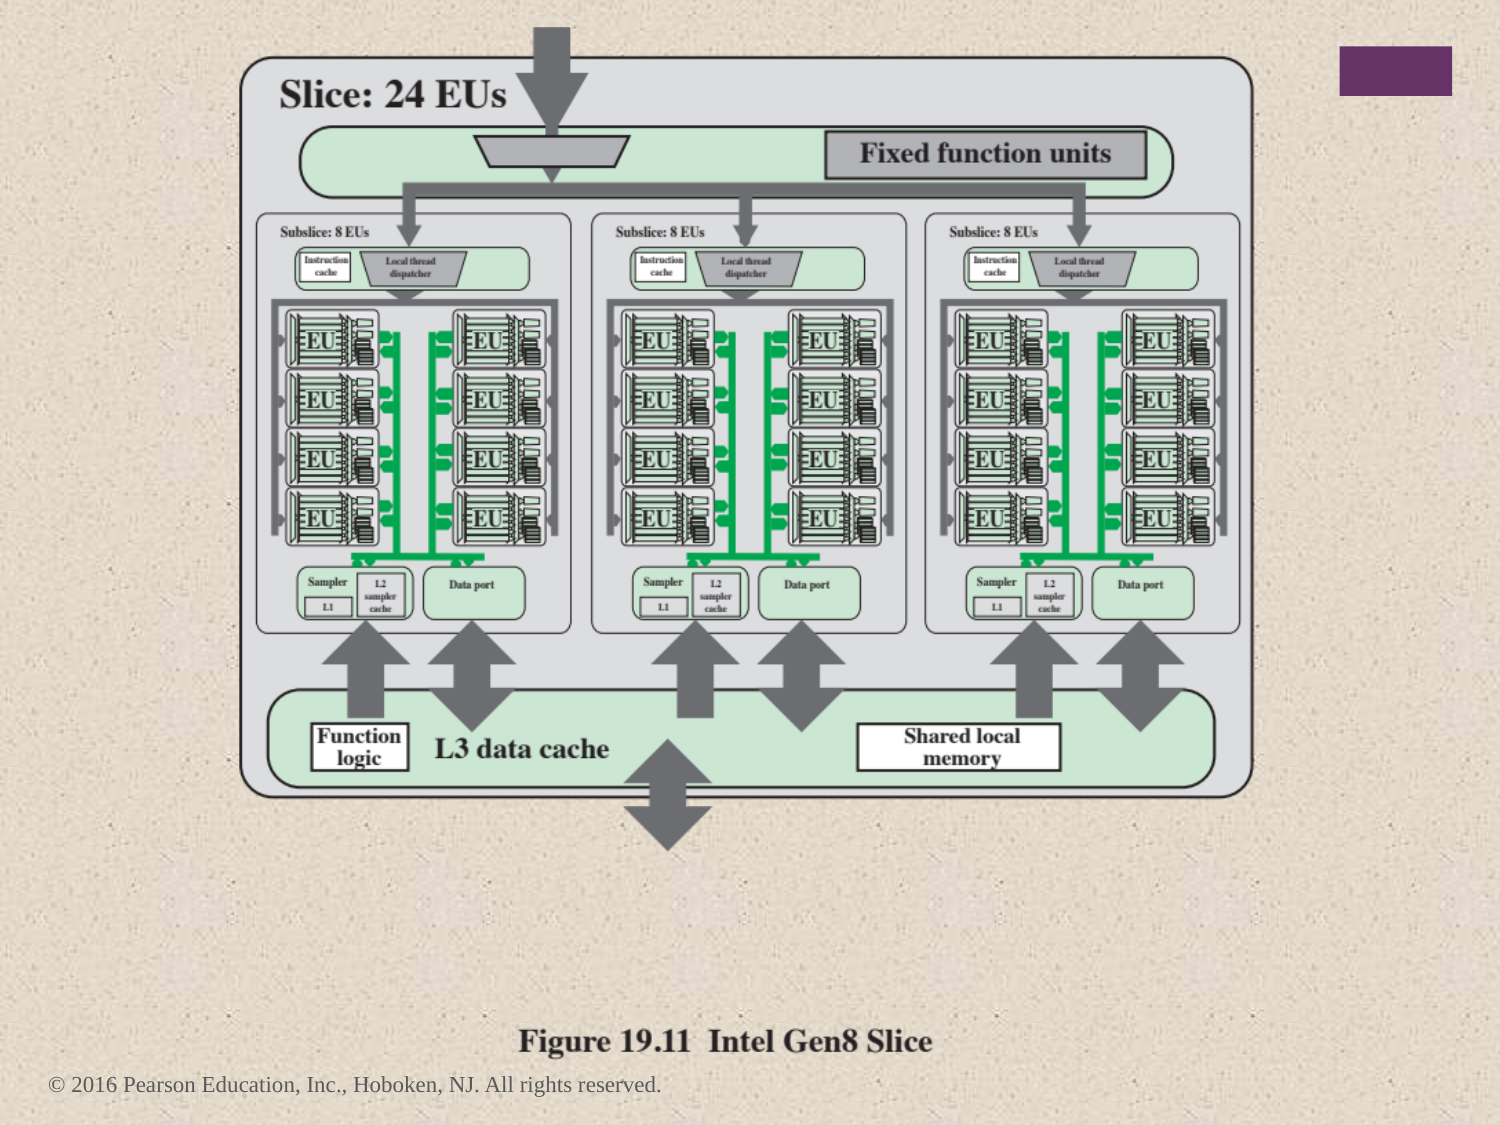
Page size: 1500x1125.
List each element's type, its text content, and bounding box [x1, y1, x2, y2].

picture [182, 0, 1306, 1093]
picture [0, 0, 1500, 1125]
footer © 2016 Pearson Education, Inc., Hoboken, NJ. All rights reserved. [33, 1053, 1038, 1114]
